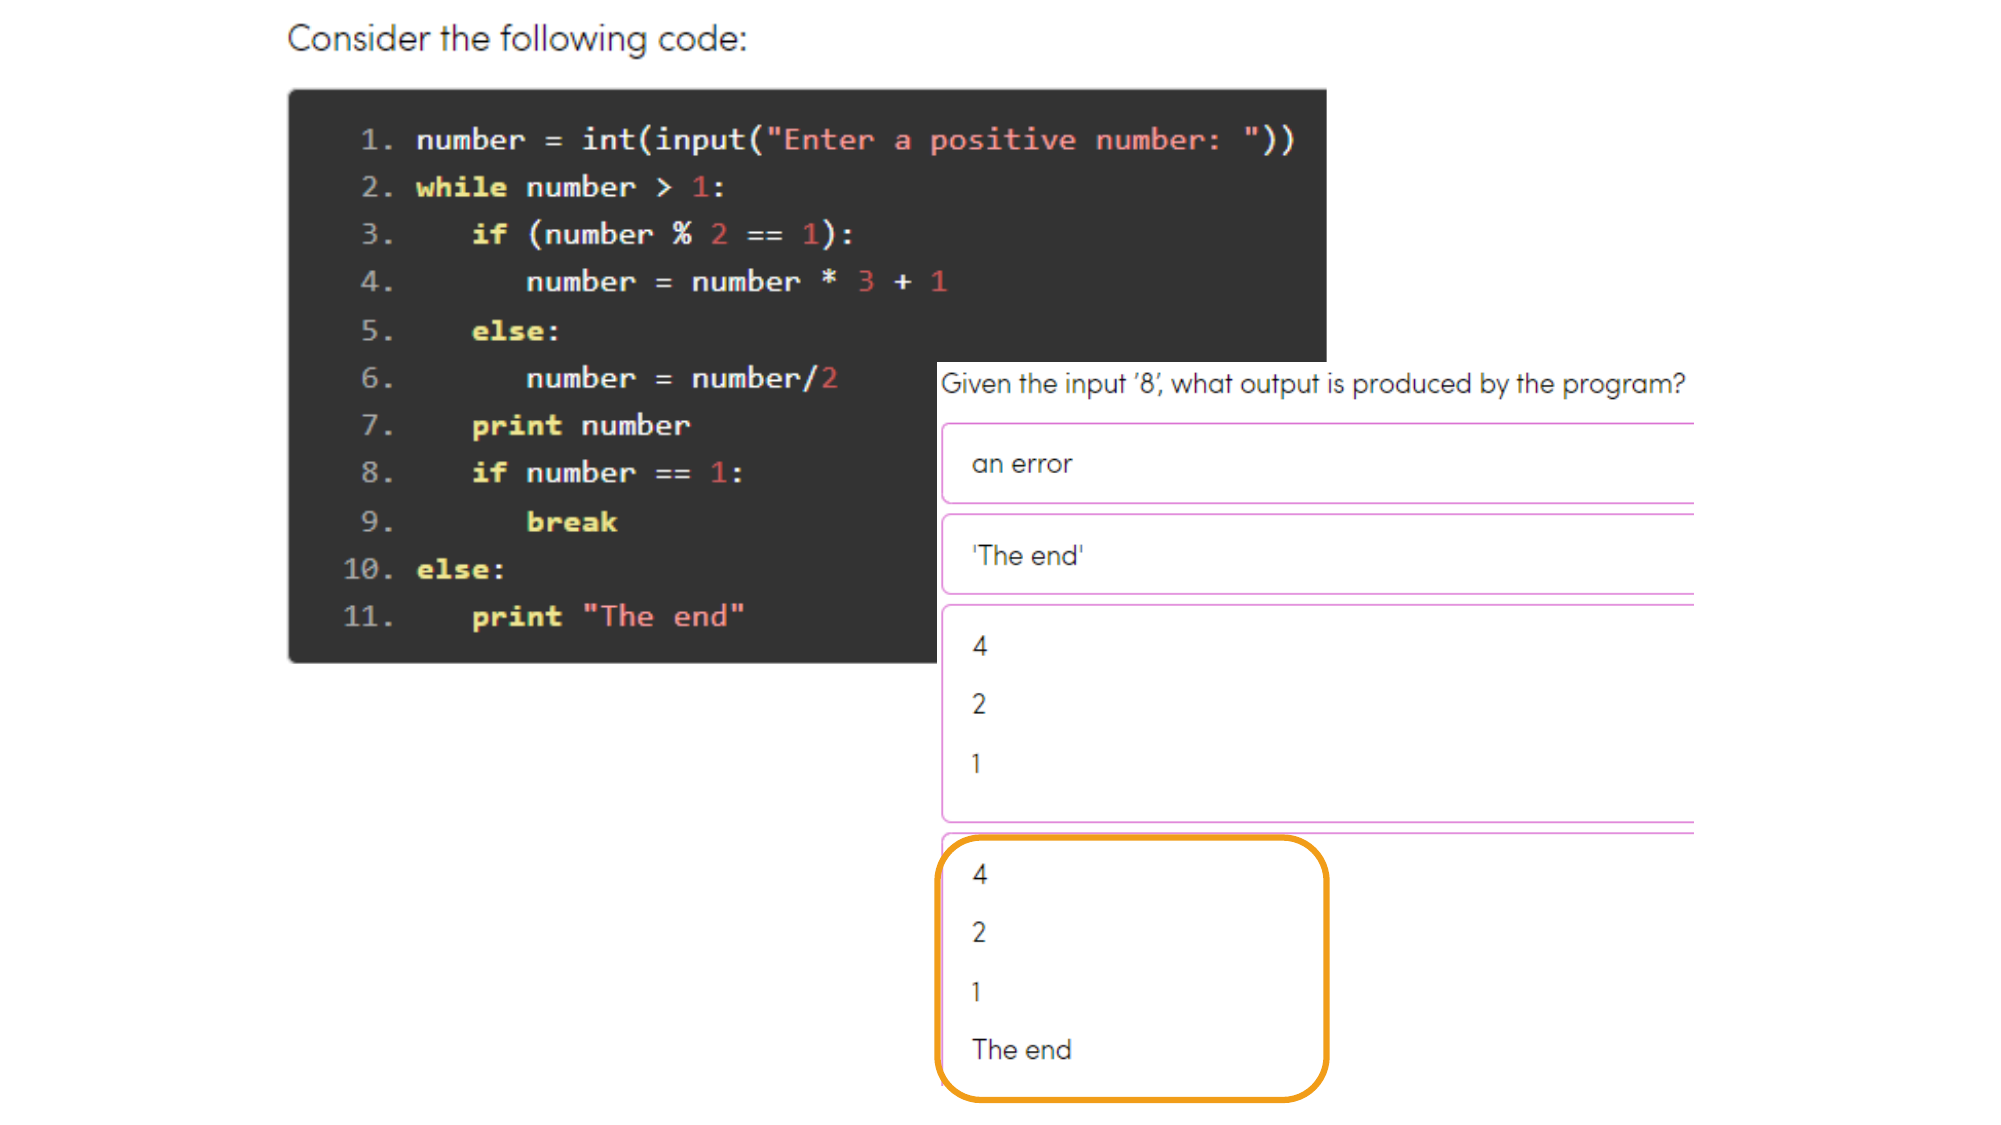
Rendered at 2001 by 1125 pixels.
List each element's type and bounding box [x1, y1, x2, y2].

text_box [947, 1086, 1317, 1102]
picture [274, 4, 1694, 1086]
